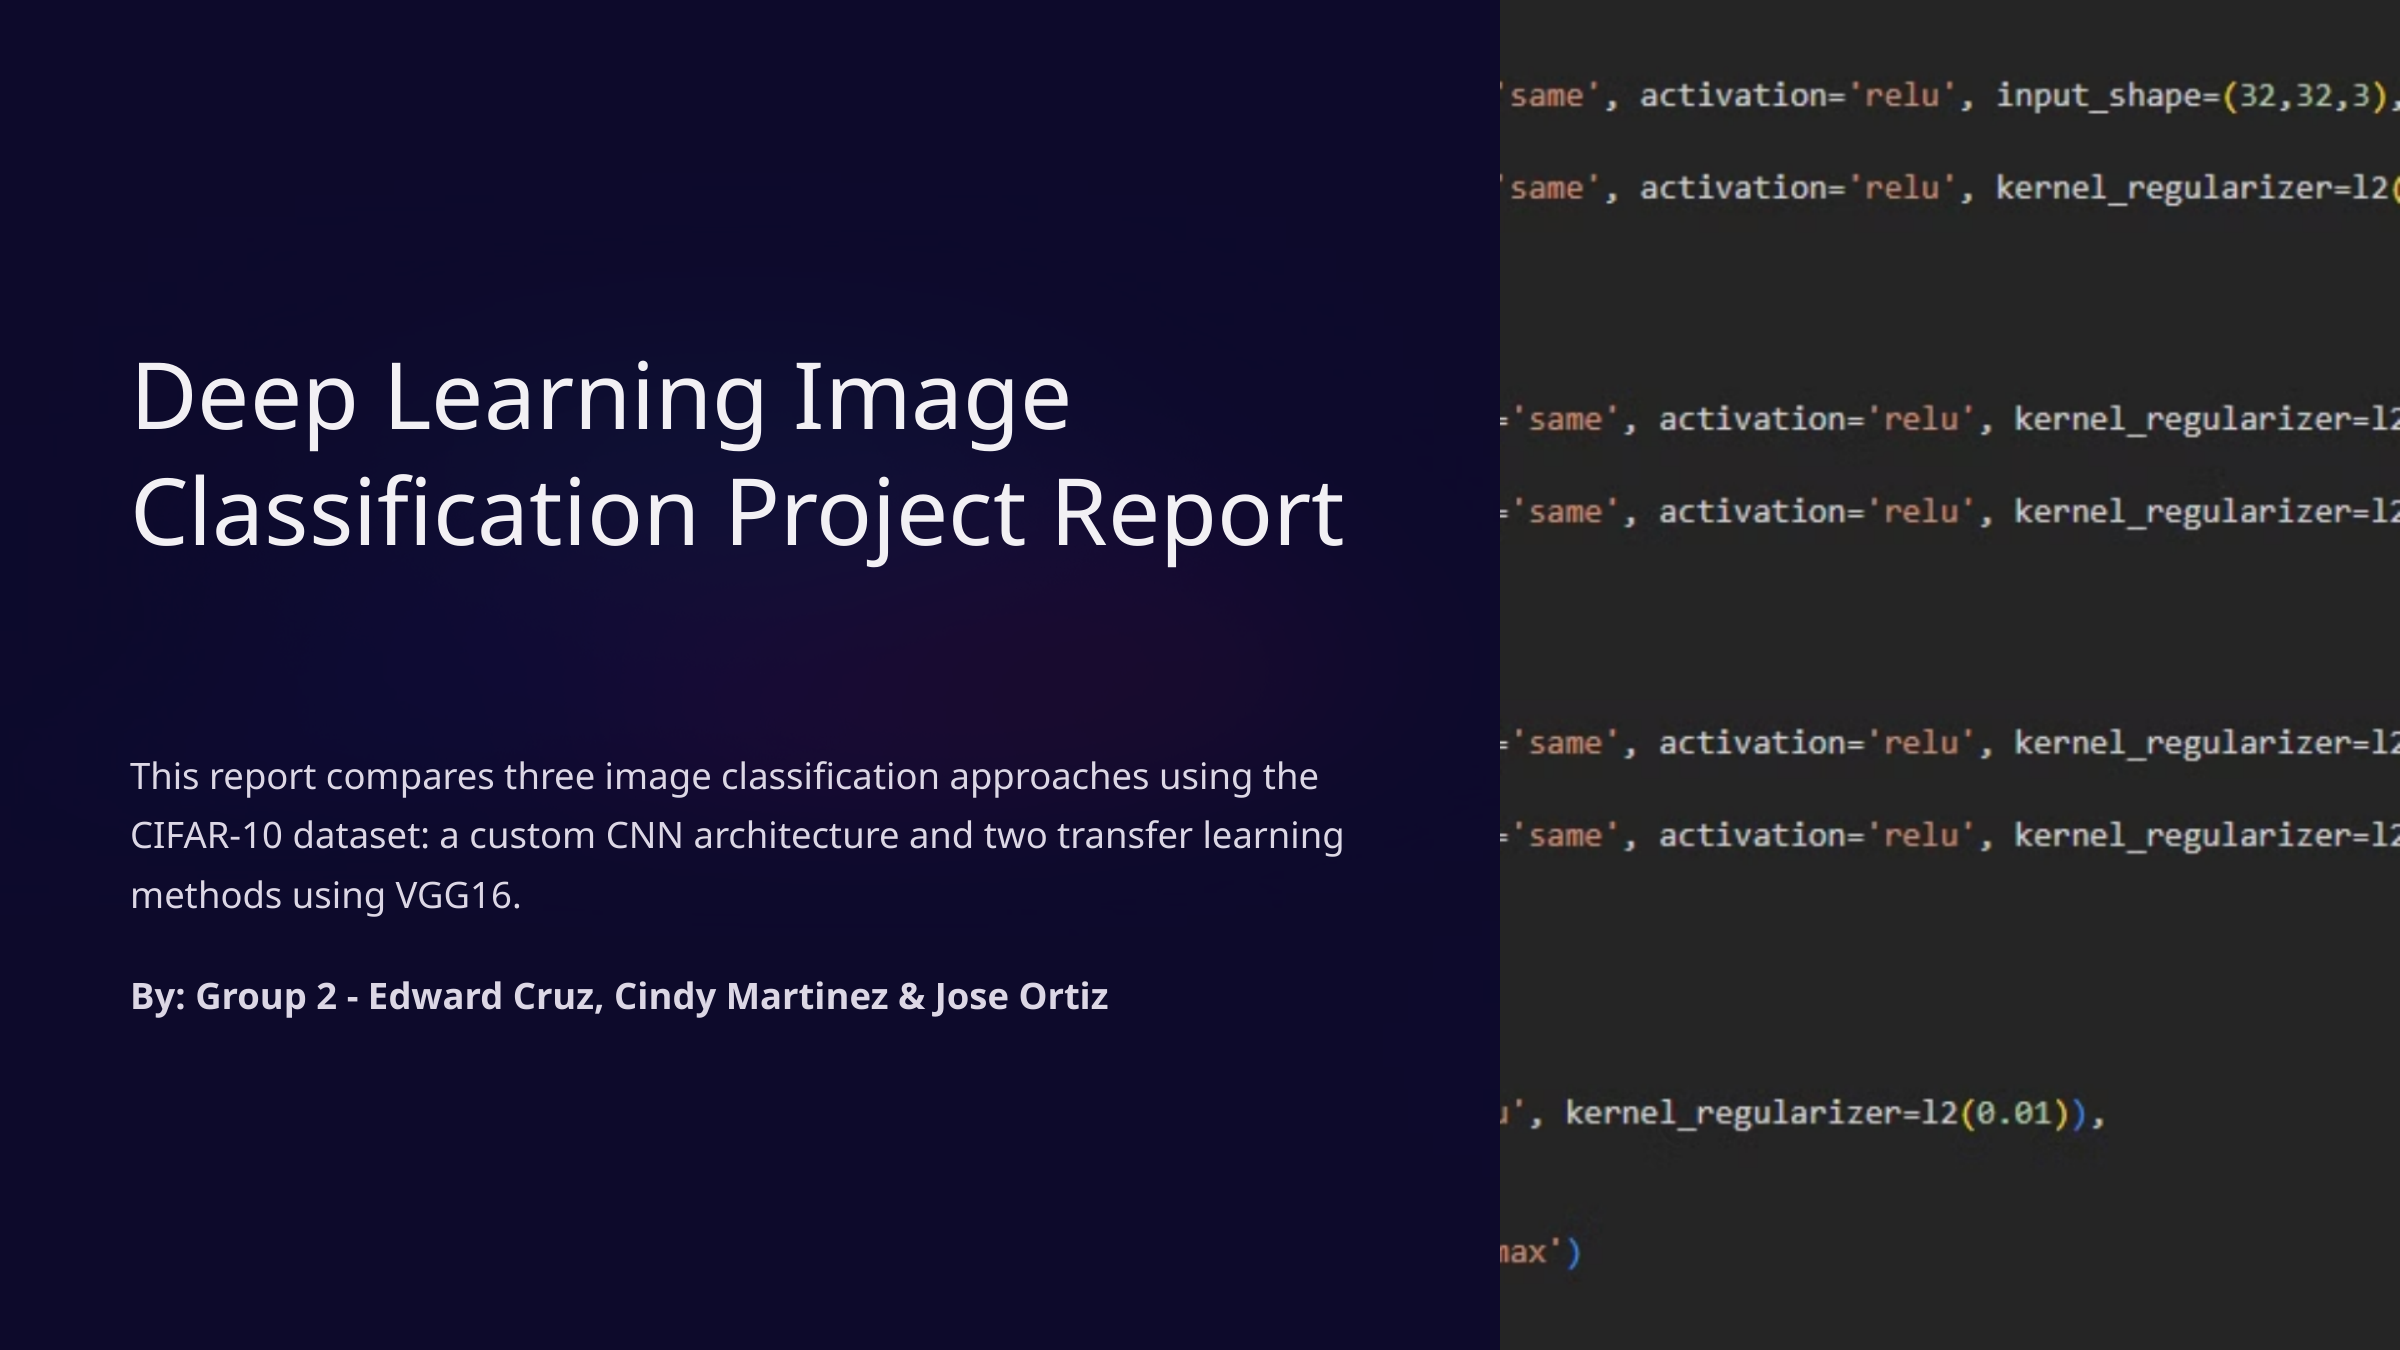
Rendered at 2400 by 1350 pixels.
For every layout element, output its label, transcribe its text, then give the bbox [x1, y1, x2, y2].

picture [1499, 0, 2400, 1350]
text_box Deep Learning Image Classification Project Report [130, 332, 1370, 682]
text_box By: Group 2 - Edward Cruz, Cindy Martinez & Jose Ortiz [130, 957, 1370, 1018]
text_box This report compares three image classification approaches using the CIFAR-10 dataset: a custom CNN architecture and two transfer learning methods using VGG16. [130, 737, 1370, 916]
